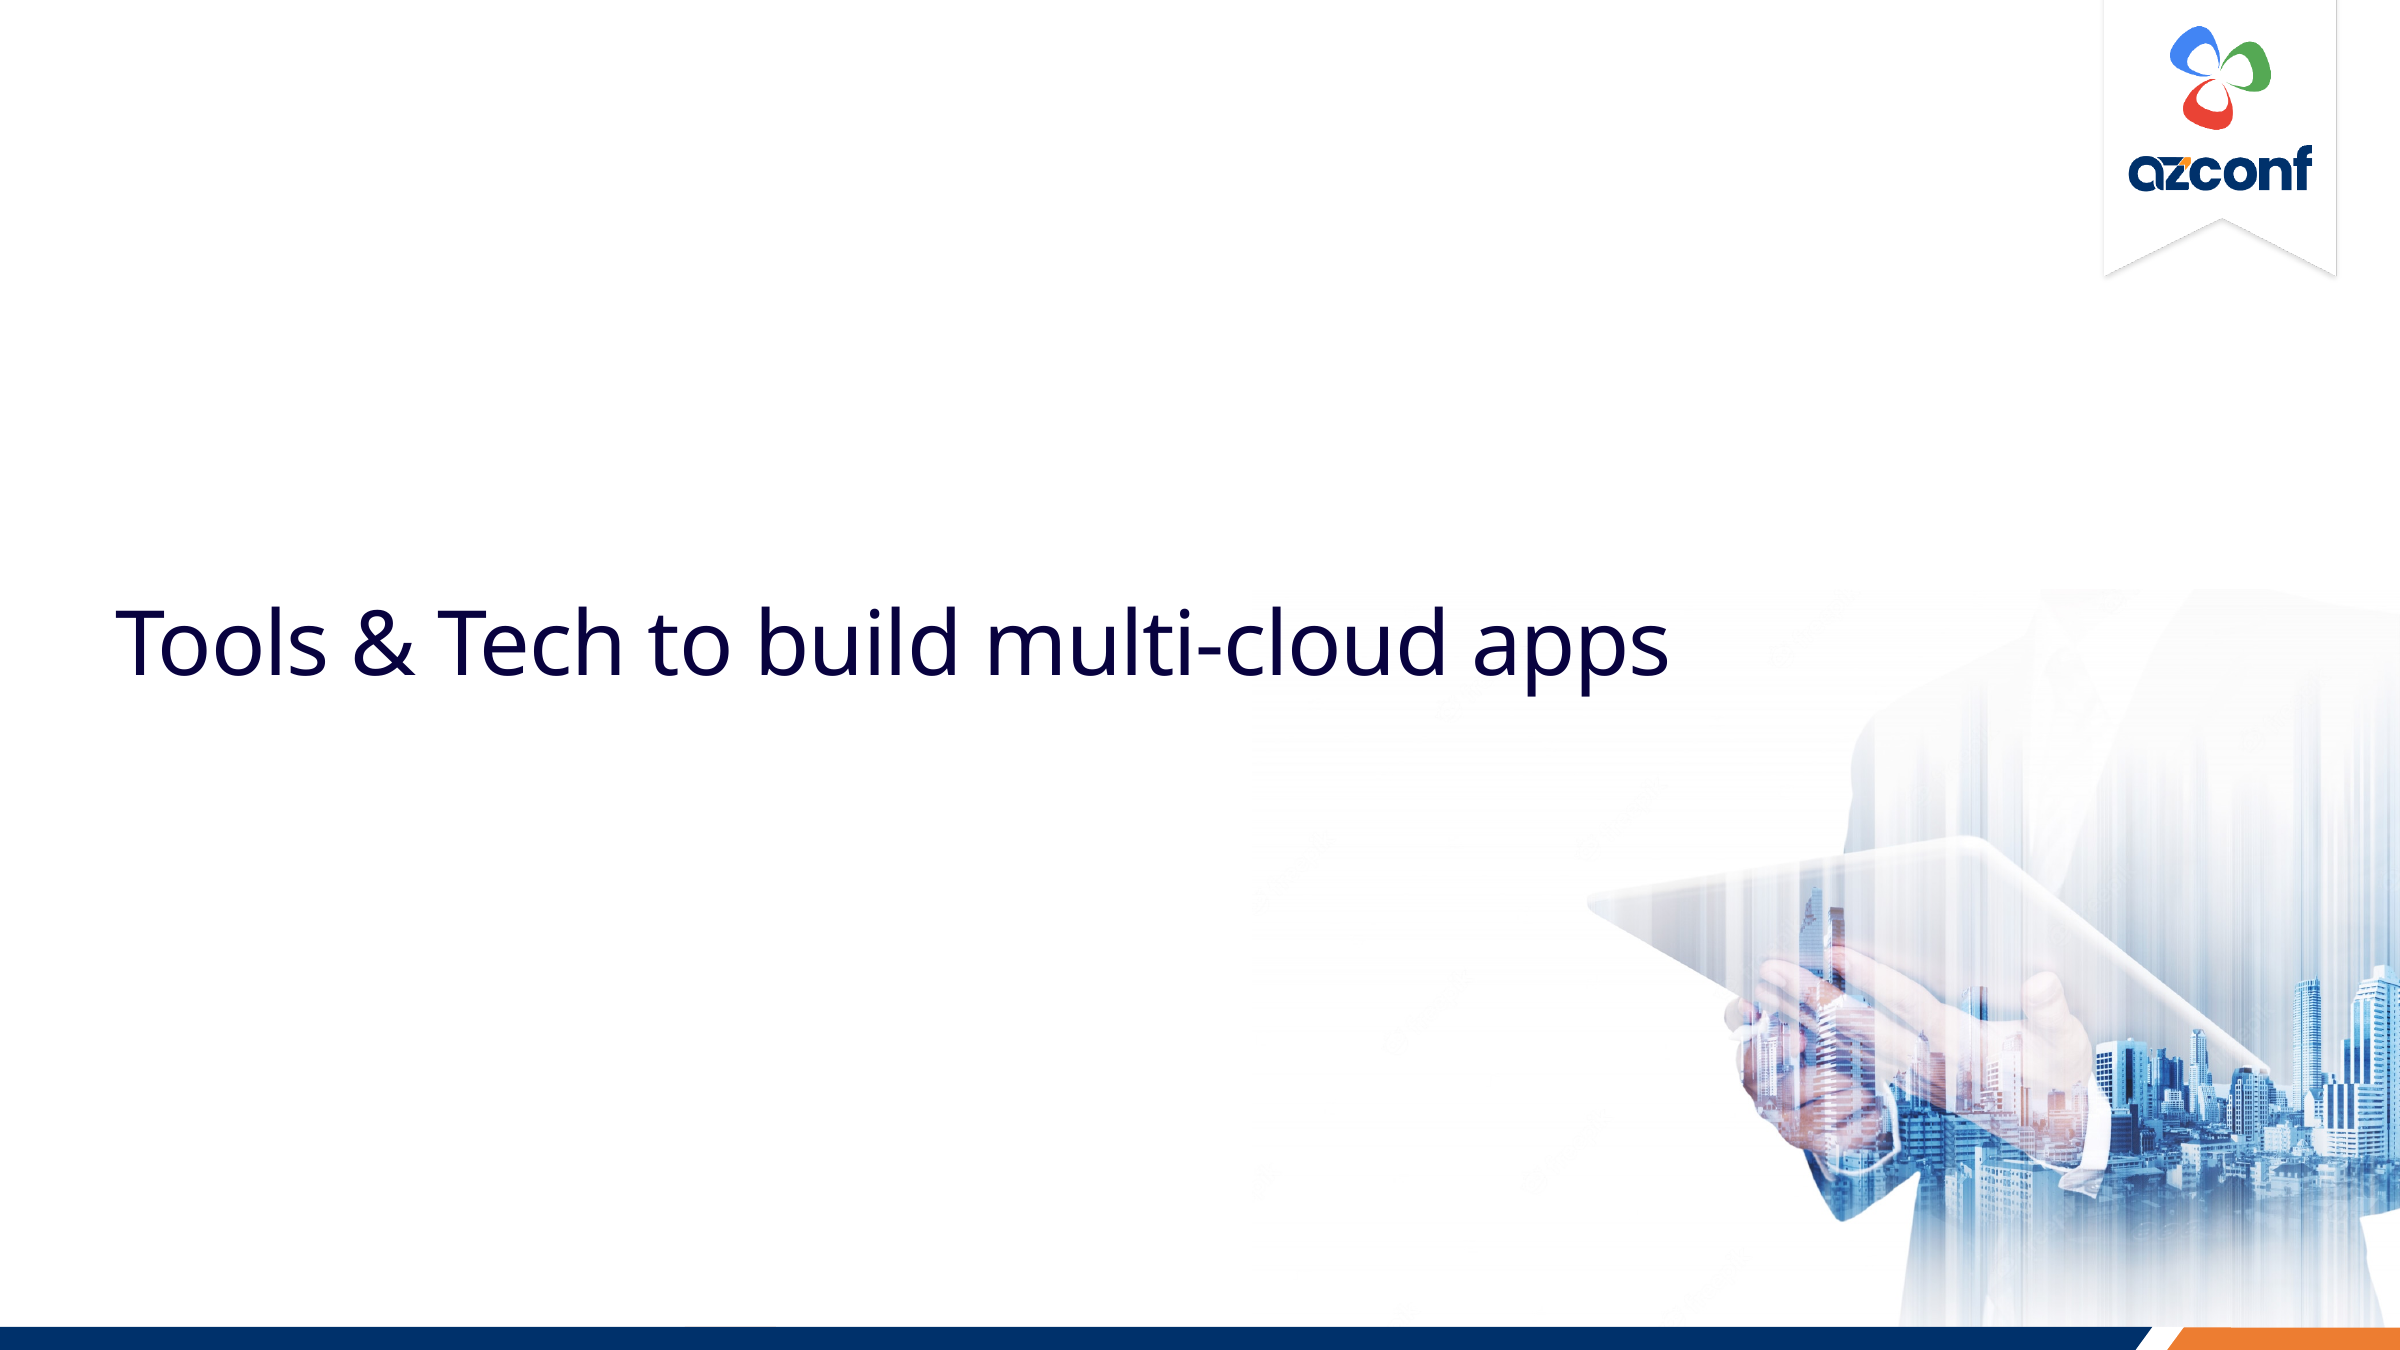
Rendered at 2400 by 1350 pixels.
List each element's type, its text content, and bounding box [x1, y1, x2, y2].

title Tools & Tech to build multi-cloud apps [115, 597, 2082, 696]
picture [1252, 589, 2400, 1327]
picture [2095, 0, 2345, 288]
